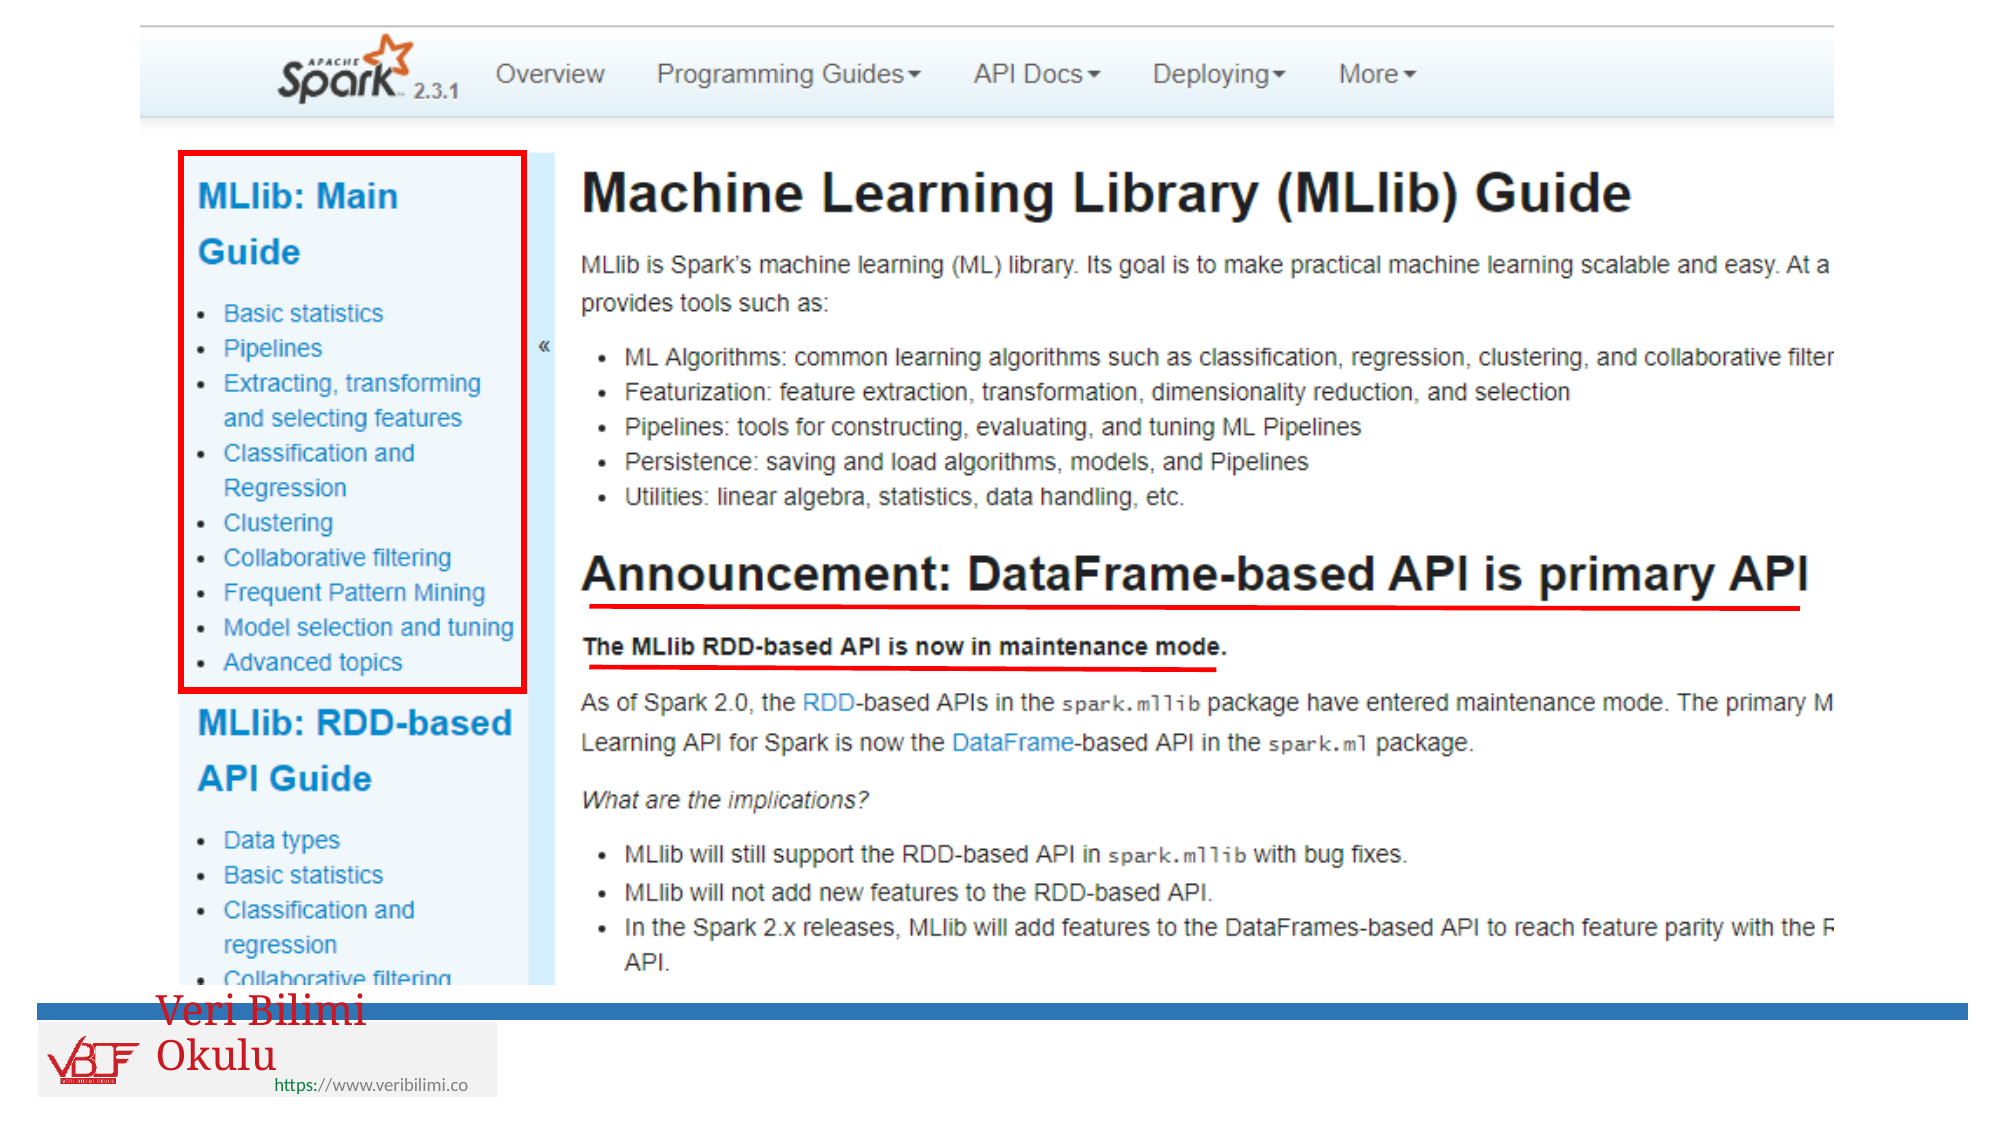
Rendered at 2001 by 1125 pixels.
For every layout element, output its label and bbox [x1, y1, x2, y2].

text_box [37, 1022, 537, 1103]
picture [140, 24, 1834, 985]
text_box [589, 666, 1217, 670]
